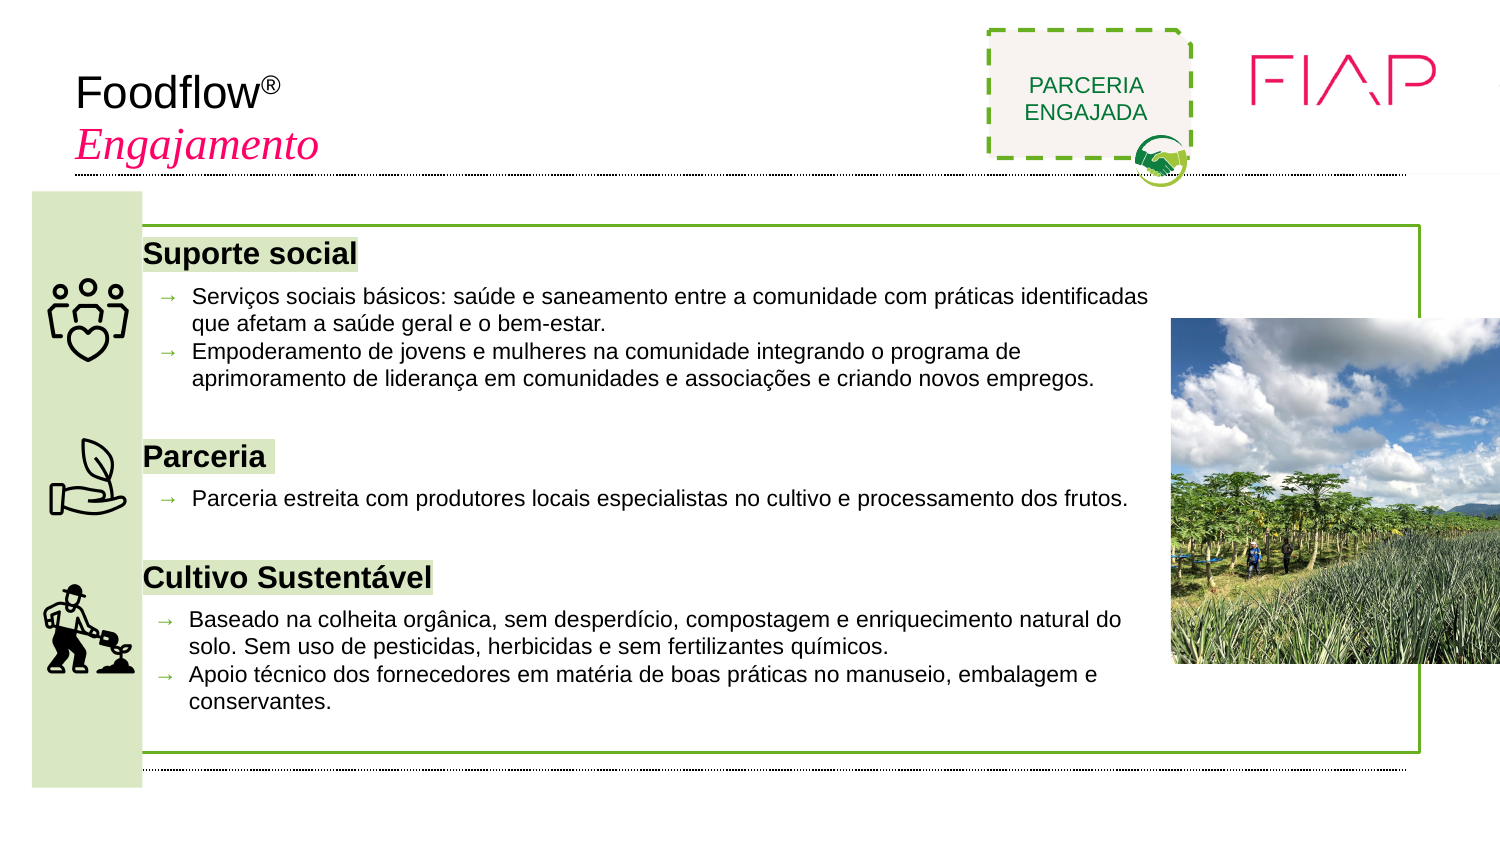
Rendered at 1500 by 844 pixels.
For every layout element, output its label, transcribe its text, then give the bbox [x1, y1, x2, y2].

picture [1170, 317, 1500, 664]
title Foodflow® [75, 81, 988, 109]
text_box PARCERIA ENGAJADA [986, 27, 1194, 161]
text_box [30, 695, 145, 790]
picture [43, 437, 134, 517]
text_box Suporte social [142, 233, 626, 273]
text_box [30, 189, 145, 268]
text_box Baseado na colheita orgânica, sem desperdício, compostagem e enriquecimento natural do solo. Sem uso de pesticidas, herbicidas e sem fertilizantes químicos. Apoio técnico dos fornecedores em matéria de boas práticas no manuseio, embalagem e conservantes. [142, 598, 1162, 748]
picture [26, 270, 151, 373]
text_box [145, 223, 1422, 477]
text_box Cultivo Sustentável [142, 557, 626, 596]
slide_number [1328, 767, 1406, 798]
text_box [145, 517, 1422, 755]
subtitle Engajamento [75, 113, 996, 161]
text_box Parceria [142, 436, 626, 475]
picture [27, 578, 151, 687]
picture [1134, 0, 1500, 188]
text_box [30, 381, 145, 577]
text_box Parceria estreita com produtores locais especialistas no cultivo e processamento dos frutos. [145, 477, 1165, 517]
